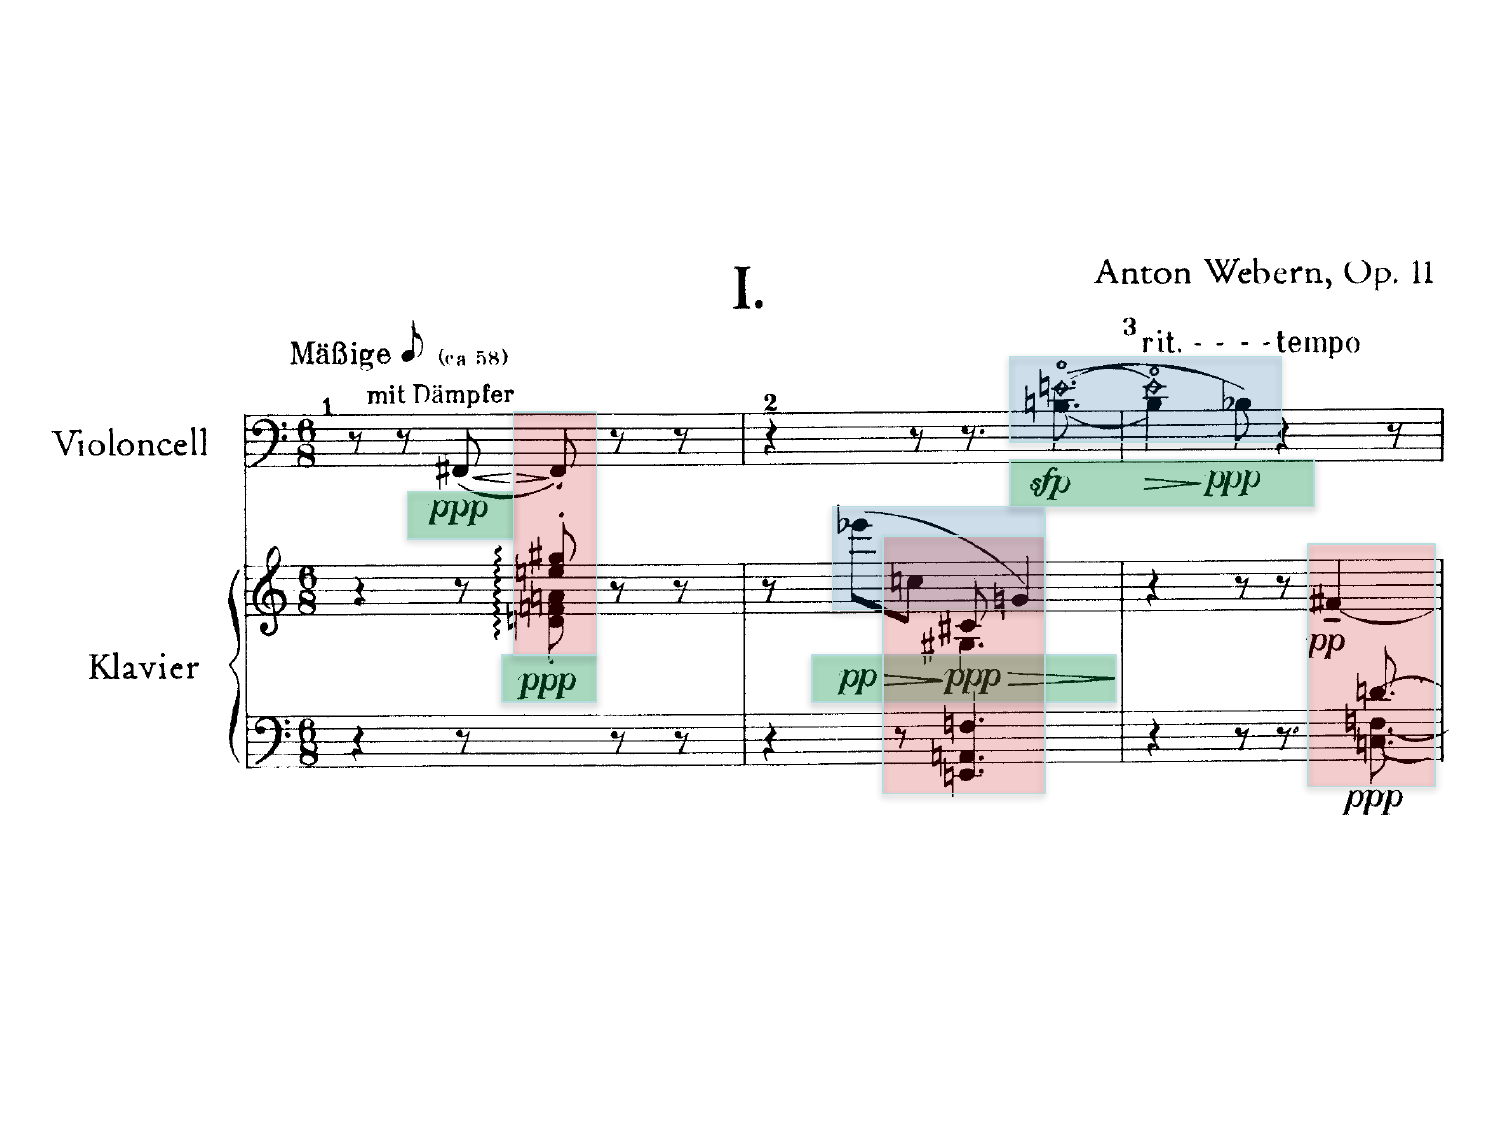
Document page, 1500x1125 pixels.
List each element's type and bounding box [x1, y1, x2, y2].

picture [17, 219, 1467, 819]
